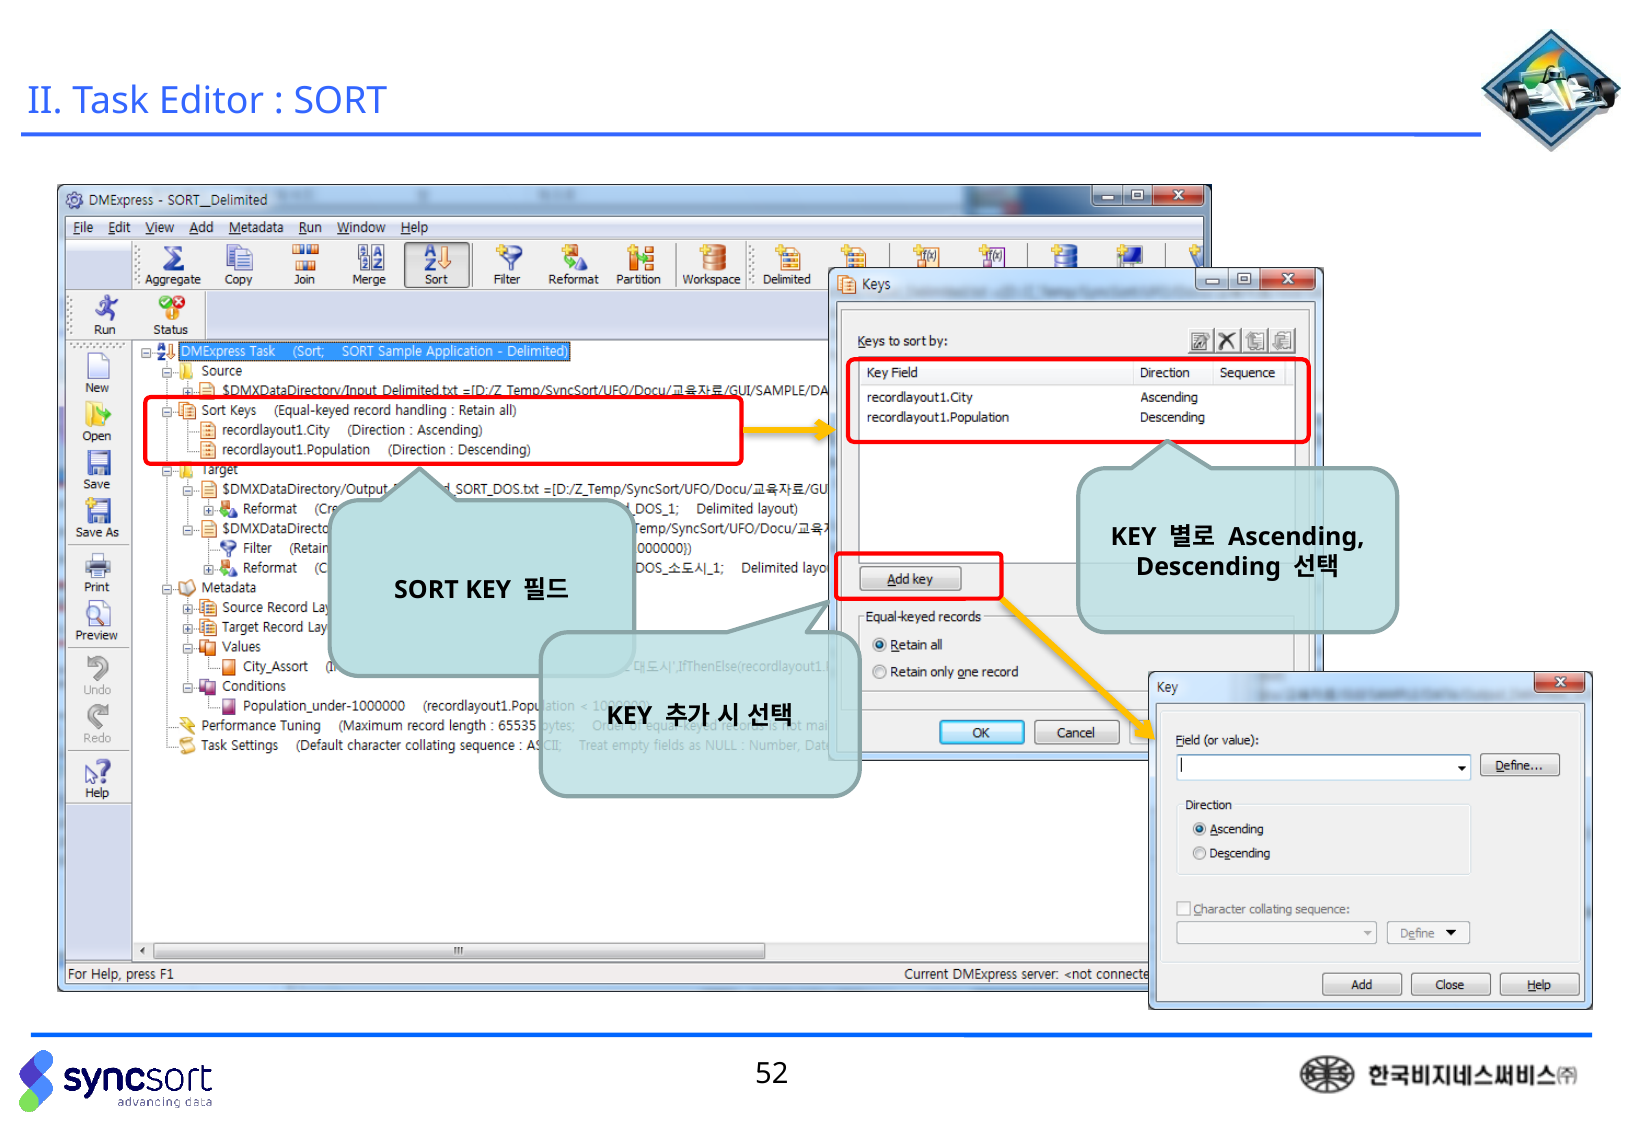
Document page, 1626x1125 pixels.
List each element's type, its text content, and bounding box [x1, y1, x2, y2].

picture [1481, 29, 1621, 153]
text_box KEY 별로 Ascending, Descending 선택 [1329, 466, 1400, 635]
text_box II. Task Editor : SORT [12, 73, 1394, 124]
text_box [1001, 598, 1156, 740]
picture [1281, 1046, 1593, 1105]
picture [19, 1050, 212, 1112]
picture [57, 184, 1593, 1010]
